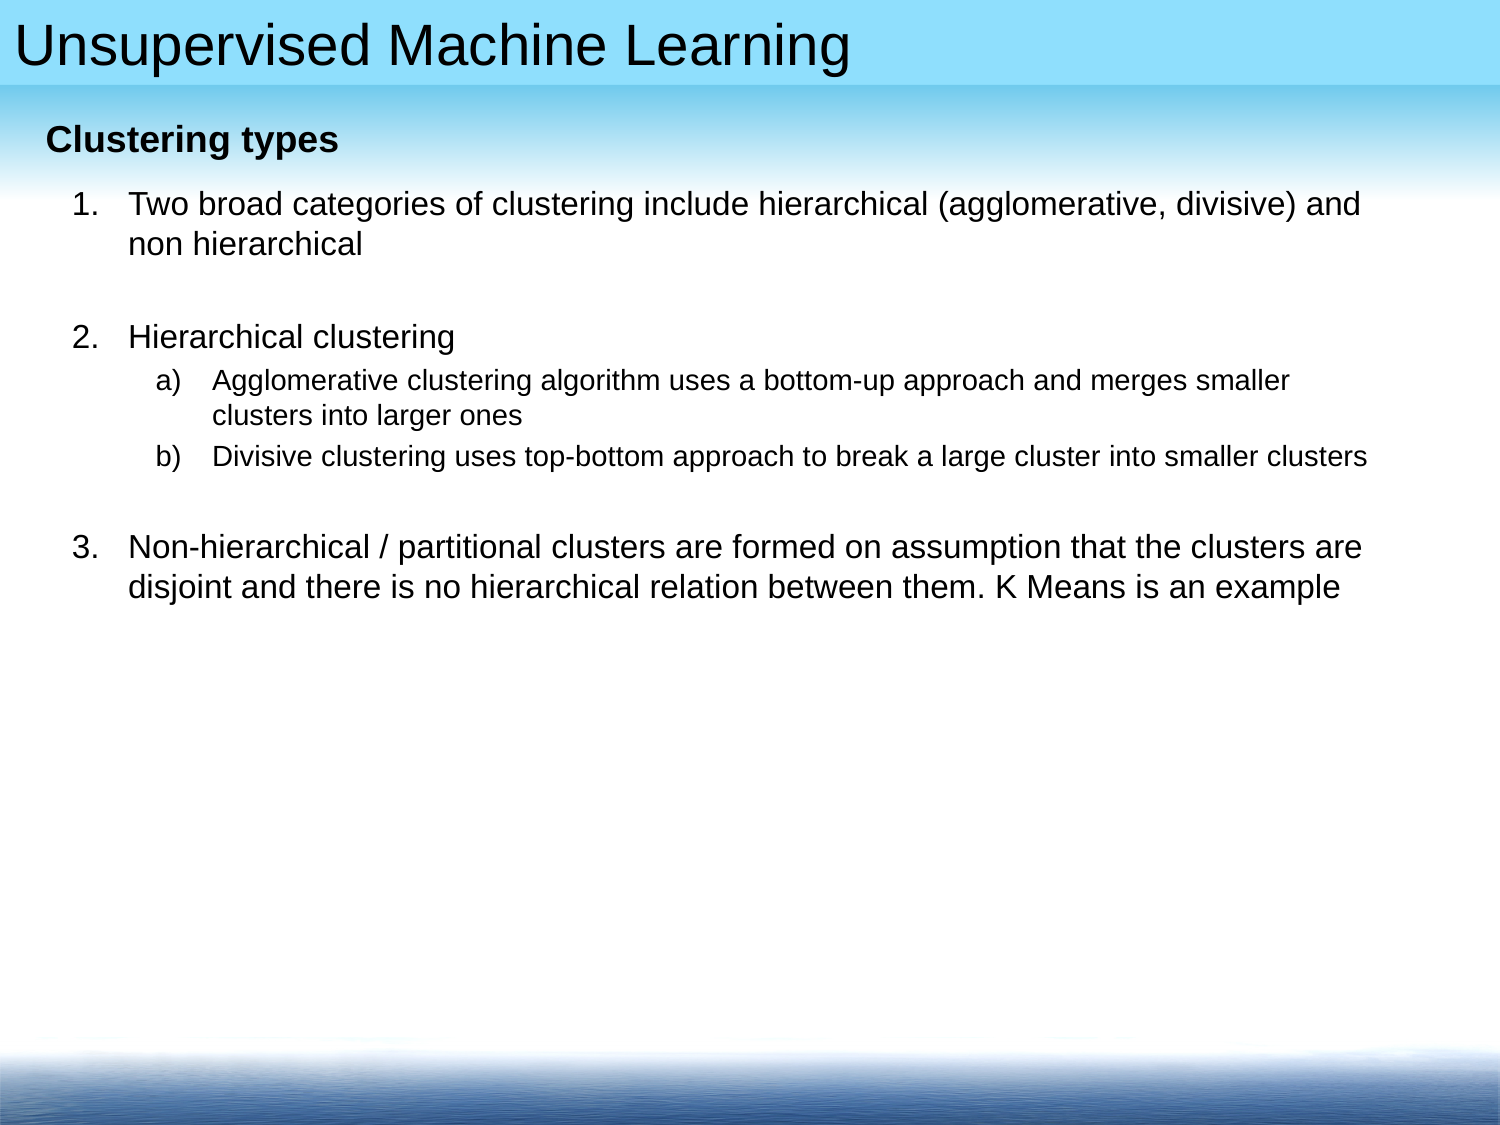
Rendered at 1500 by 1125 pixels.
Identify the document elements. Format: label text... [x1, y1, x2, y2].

title Clustering types [30, 107, 1413, 175]
list Two broad categories of clustering include hierarchical (agglomerative, divisive) and non hierarchical Hierarchical clustering Agglomerative clustering algorithm uses a bottom-up approach and merges smaller clusters into larger ones Divisive clustering uses top-bottom approach to break a large cluster into smaller clusters Non-hierarchical / partitional clusters are formed on assumption that the clusters are disjoint and there is no hierarchical relation between them. K Means is an example [57, 174, 1408, 828]
picture [0, 1037, 1500, 1125]
